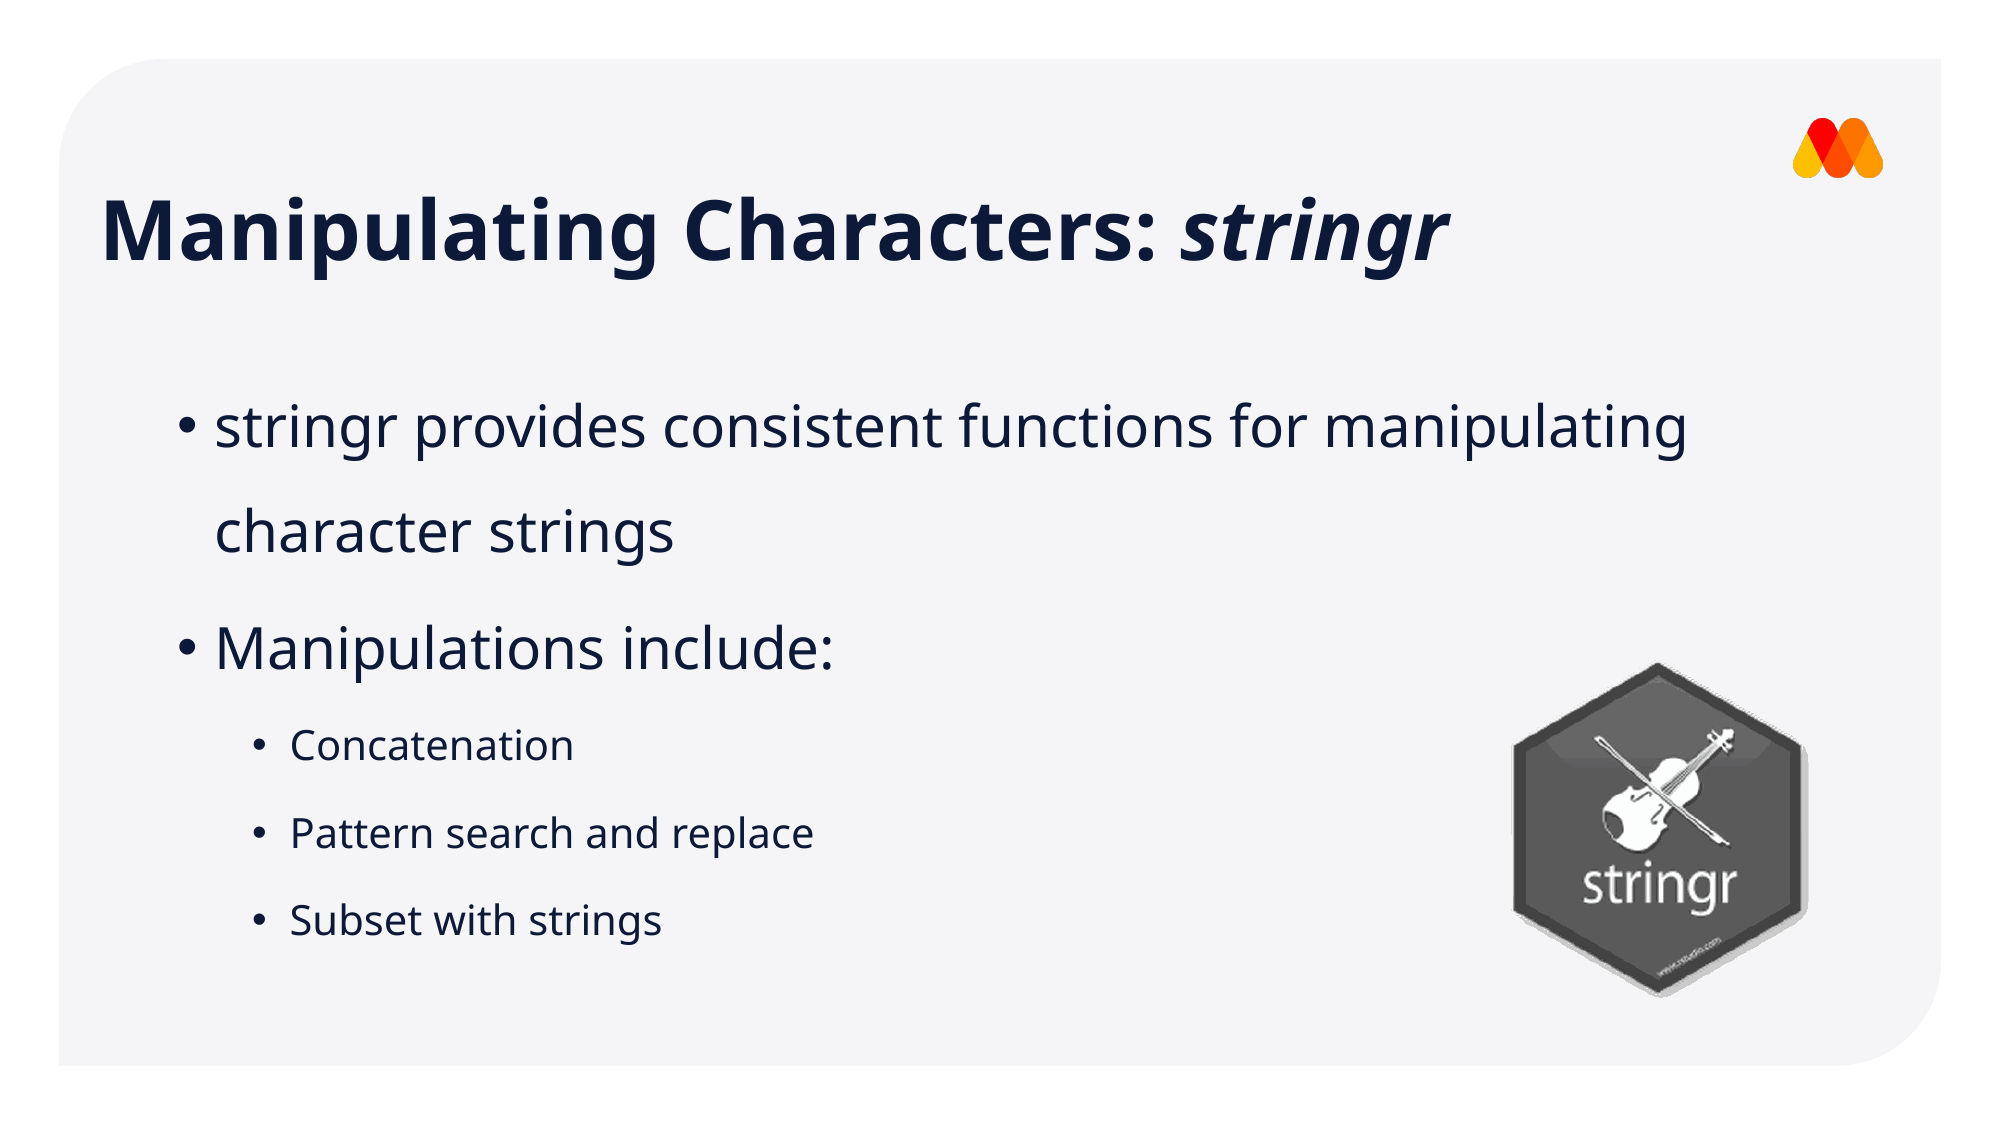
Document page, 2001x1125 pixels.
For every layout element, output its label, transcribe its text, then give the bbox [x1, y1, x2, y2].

picture [1500, 651, 1821, 1011]
text_box stringr provides consistent functions for manipulating character strings Manipulations include: Concatenation Pattern search and replace Subset with strings [177, 354, 1821, 950]
picture [1793, 118, 1883, 178]
text_box Manipulating Characters: stringr [99, 177, 1449, 278]
